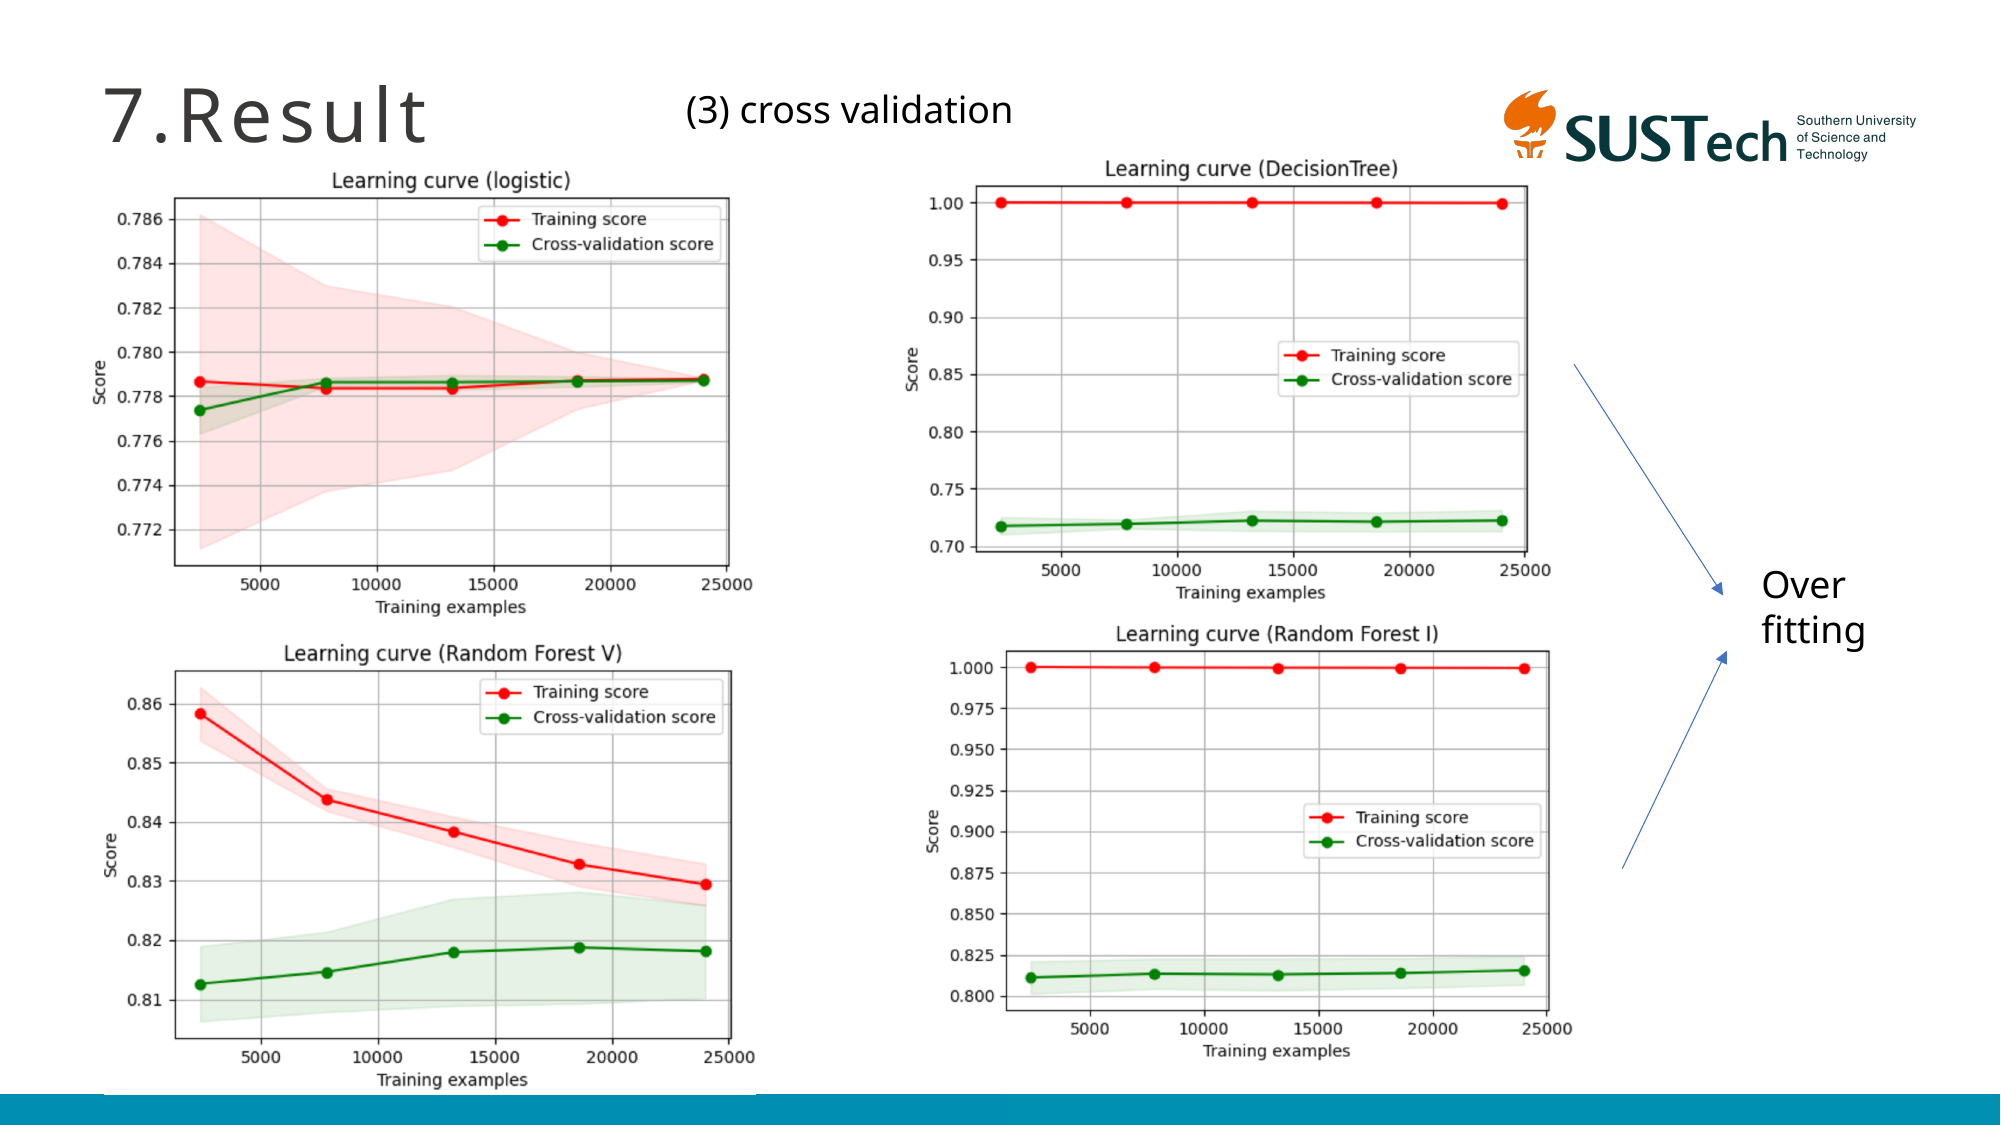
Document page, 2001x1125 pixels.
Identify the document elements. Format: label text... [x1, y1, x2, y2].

text_box (3) cross validation [661, 78, 1265, 138]
picture [914, 610, 1575, 1064]
text_box 7.Result [87, 59, 442, 165]
picture [104, 642, 756, 1094]
text_box [0, 1094, 2000, 1125]
text_box Over fitting [1746, 553, 1971, 659]
picture [901, 90, 1916, 606]
picture [89, 165, 756, 621]
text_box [1622, 650, 1727, 869]
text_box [1574, 364, 1724, 596]
